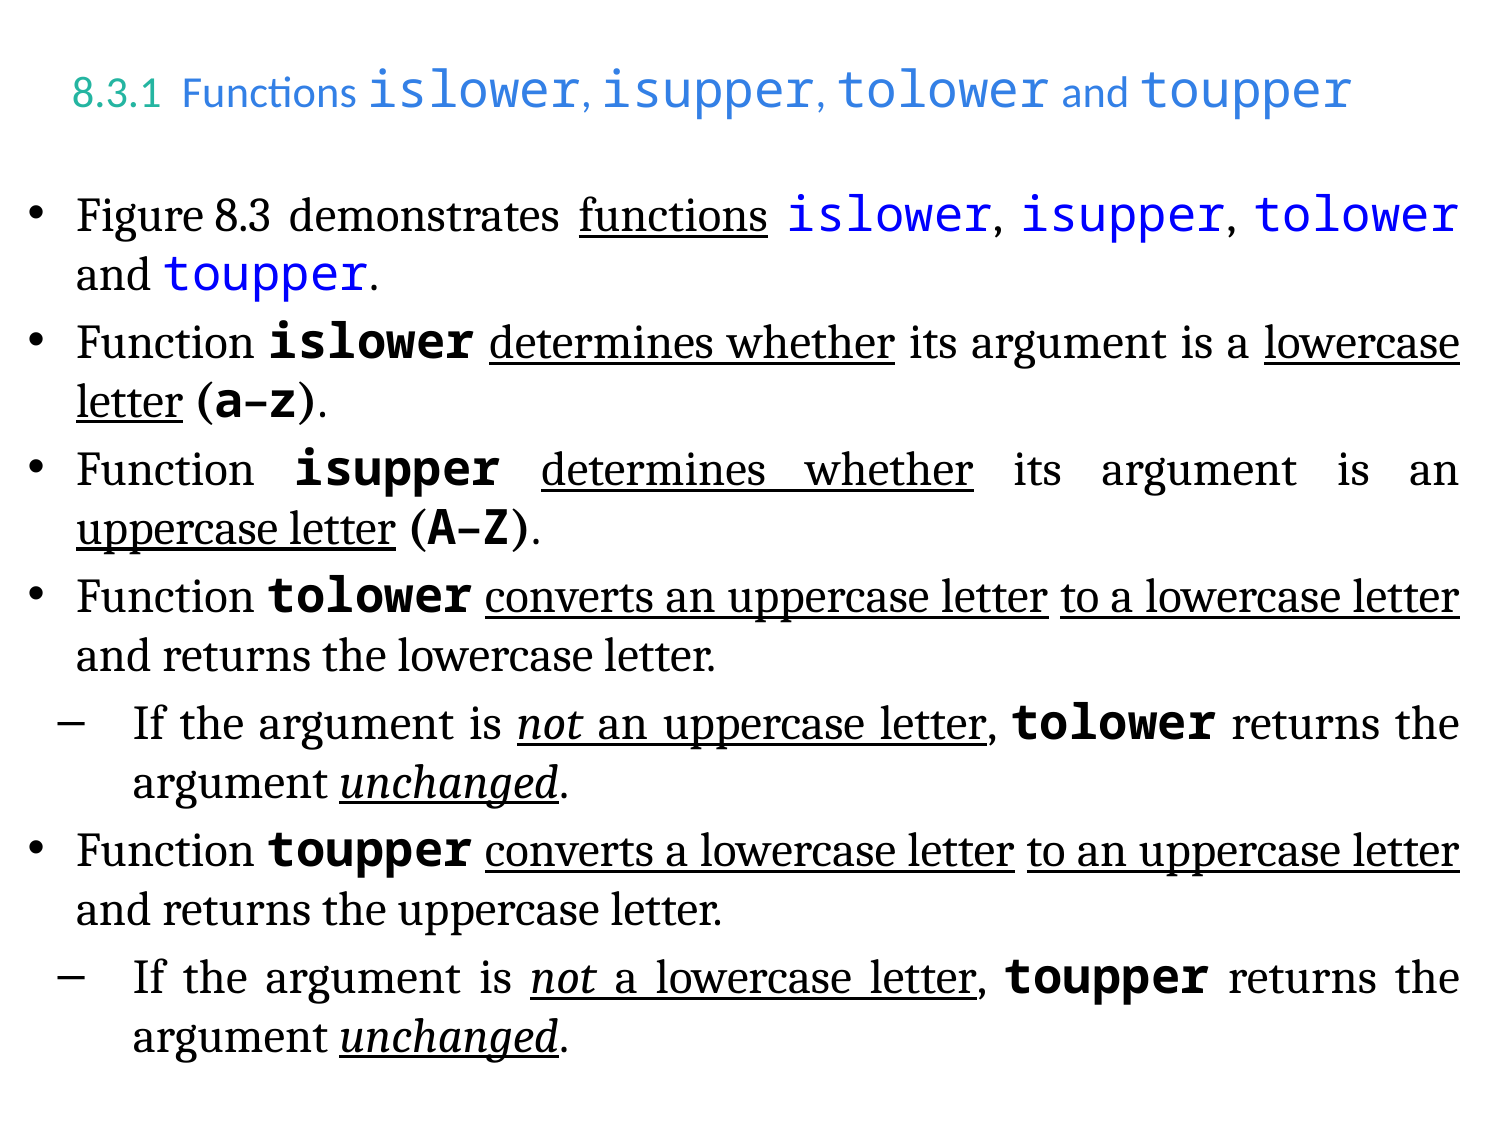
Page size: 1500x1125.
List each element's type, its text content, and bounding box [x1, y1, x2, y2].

list Figure 8.3 demonstrates functions islower, isupper, tolower and toupper. Function islower determines whether its argument is a lowercase letter (a–z). Function isupper determines whether its argument is an uppercase letter (A–Z). Function tolower converts an uppercase letter to a lowercase letter and returns the lowercase letter. If the argument is not an uppercase letter, tolower returns the argument unchanged. Function toupper converts a lowercase letter to an uppercase letter and returns the uppercase letter. If the argument is not a lowercase letter, toupper returns the argument unchanged. [12, 174, 1475, 1075]
title 8.3.1 Functions islower, isupper, tolower and toupper [37, 22, 1388, 153]
